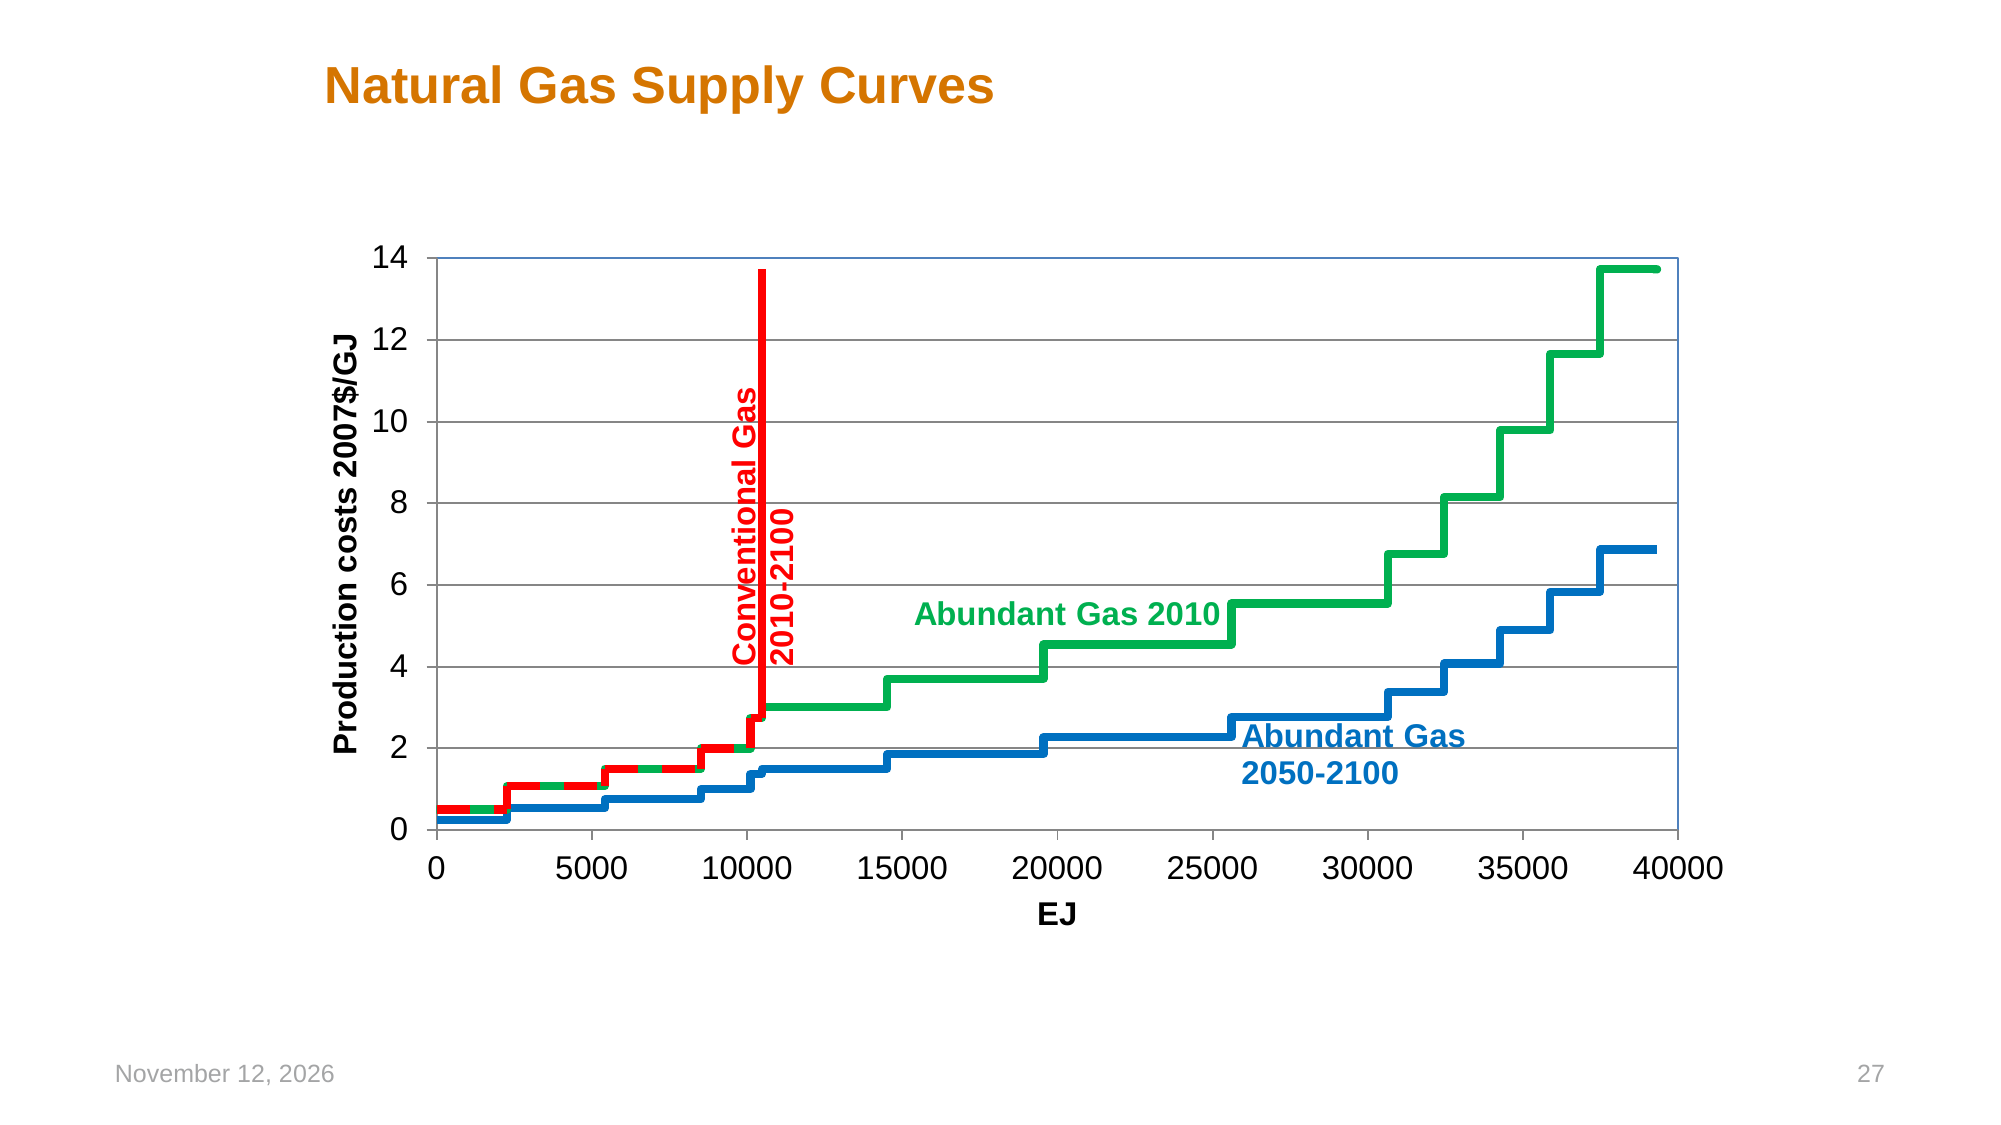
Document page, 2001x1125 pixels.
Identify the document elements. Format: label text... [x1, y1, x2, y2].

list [0, 226, 2000, 1043]
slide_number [99, 1043, 567, 1103]
title Natural Gas Supply Curves [324, 58, 1413, 116]
slide_number 27 [1433, 1043, 1900, 1103]
